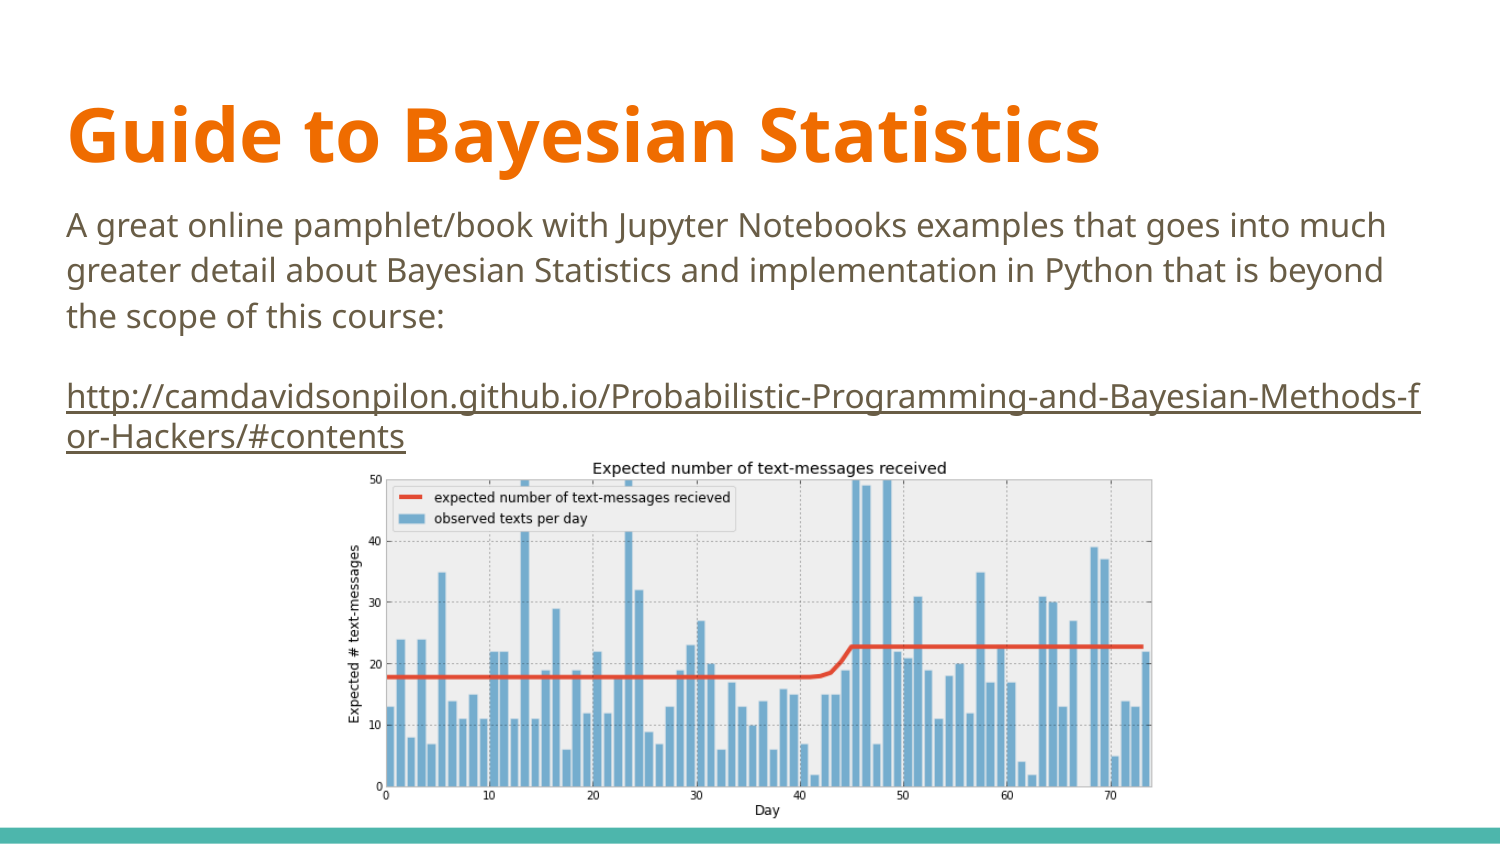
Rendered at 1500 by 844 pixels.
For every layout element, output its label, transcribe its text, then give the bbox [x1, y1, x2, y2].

title Guide to Bayesian Statistics [51, 72, 1449, 182]
list A great online pamphlet/book with Jupyter Notebooks examples that goes into much greater detail about Bayesian Statistics and implementation in Python that is beyond the scope of this course: http://camdavidsonpilon.github.io/Probabilistic-Programming-and-Bayesian-Methods-for-Hackers/#contents [51, 182, 1449, 725]
picture [341, 454, 1159, 826]
